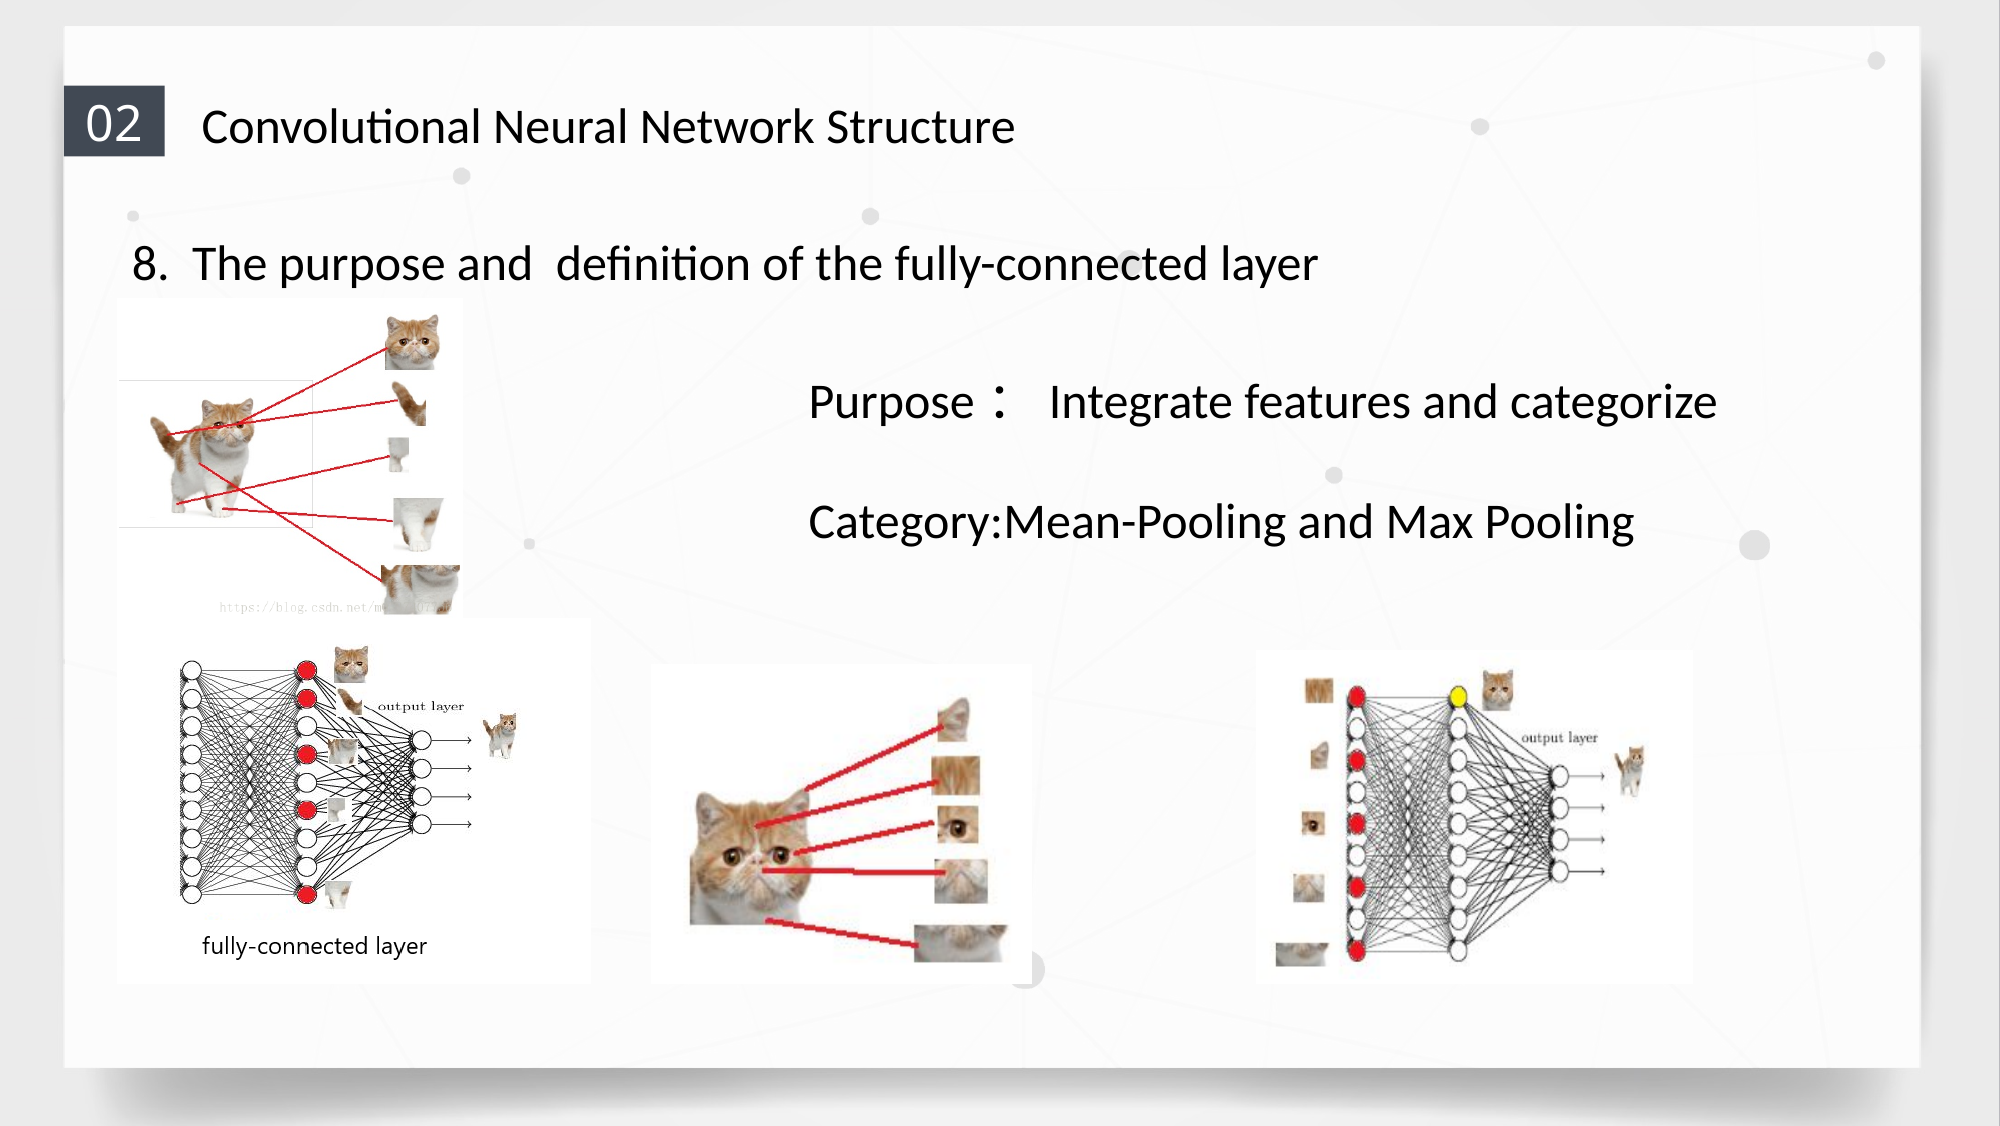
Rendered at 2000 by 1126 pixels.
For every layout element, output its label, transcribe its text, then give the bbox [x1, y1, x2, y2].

text_box 02 [63, 85, 166, 157]
text_box 8. The purpose and definition of the fully-connected layer [117, 223, 1847, 299]
text_box Convolutional Neural Network Structure [186, 85, 1031, 161]
text_box Purpose：Integrate features and categorize Category:Mean-Pooling and Max Pooling [793, 361, 1847, 616]
picture [0, 0, 2000, 1126]
